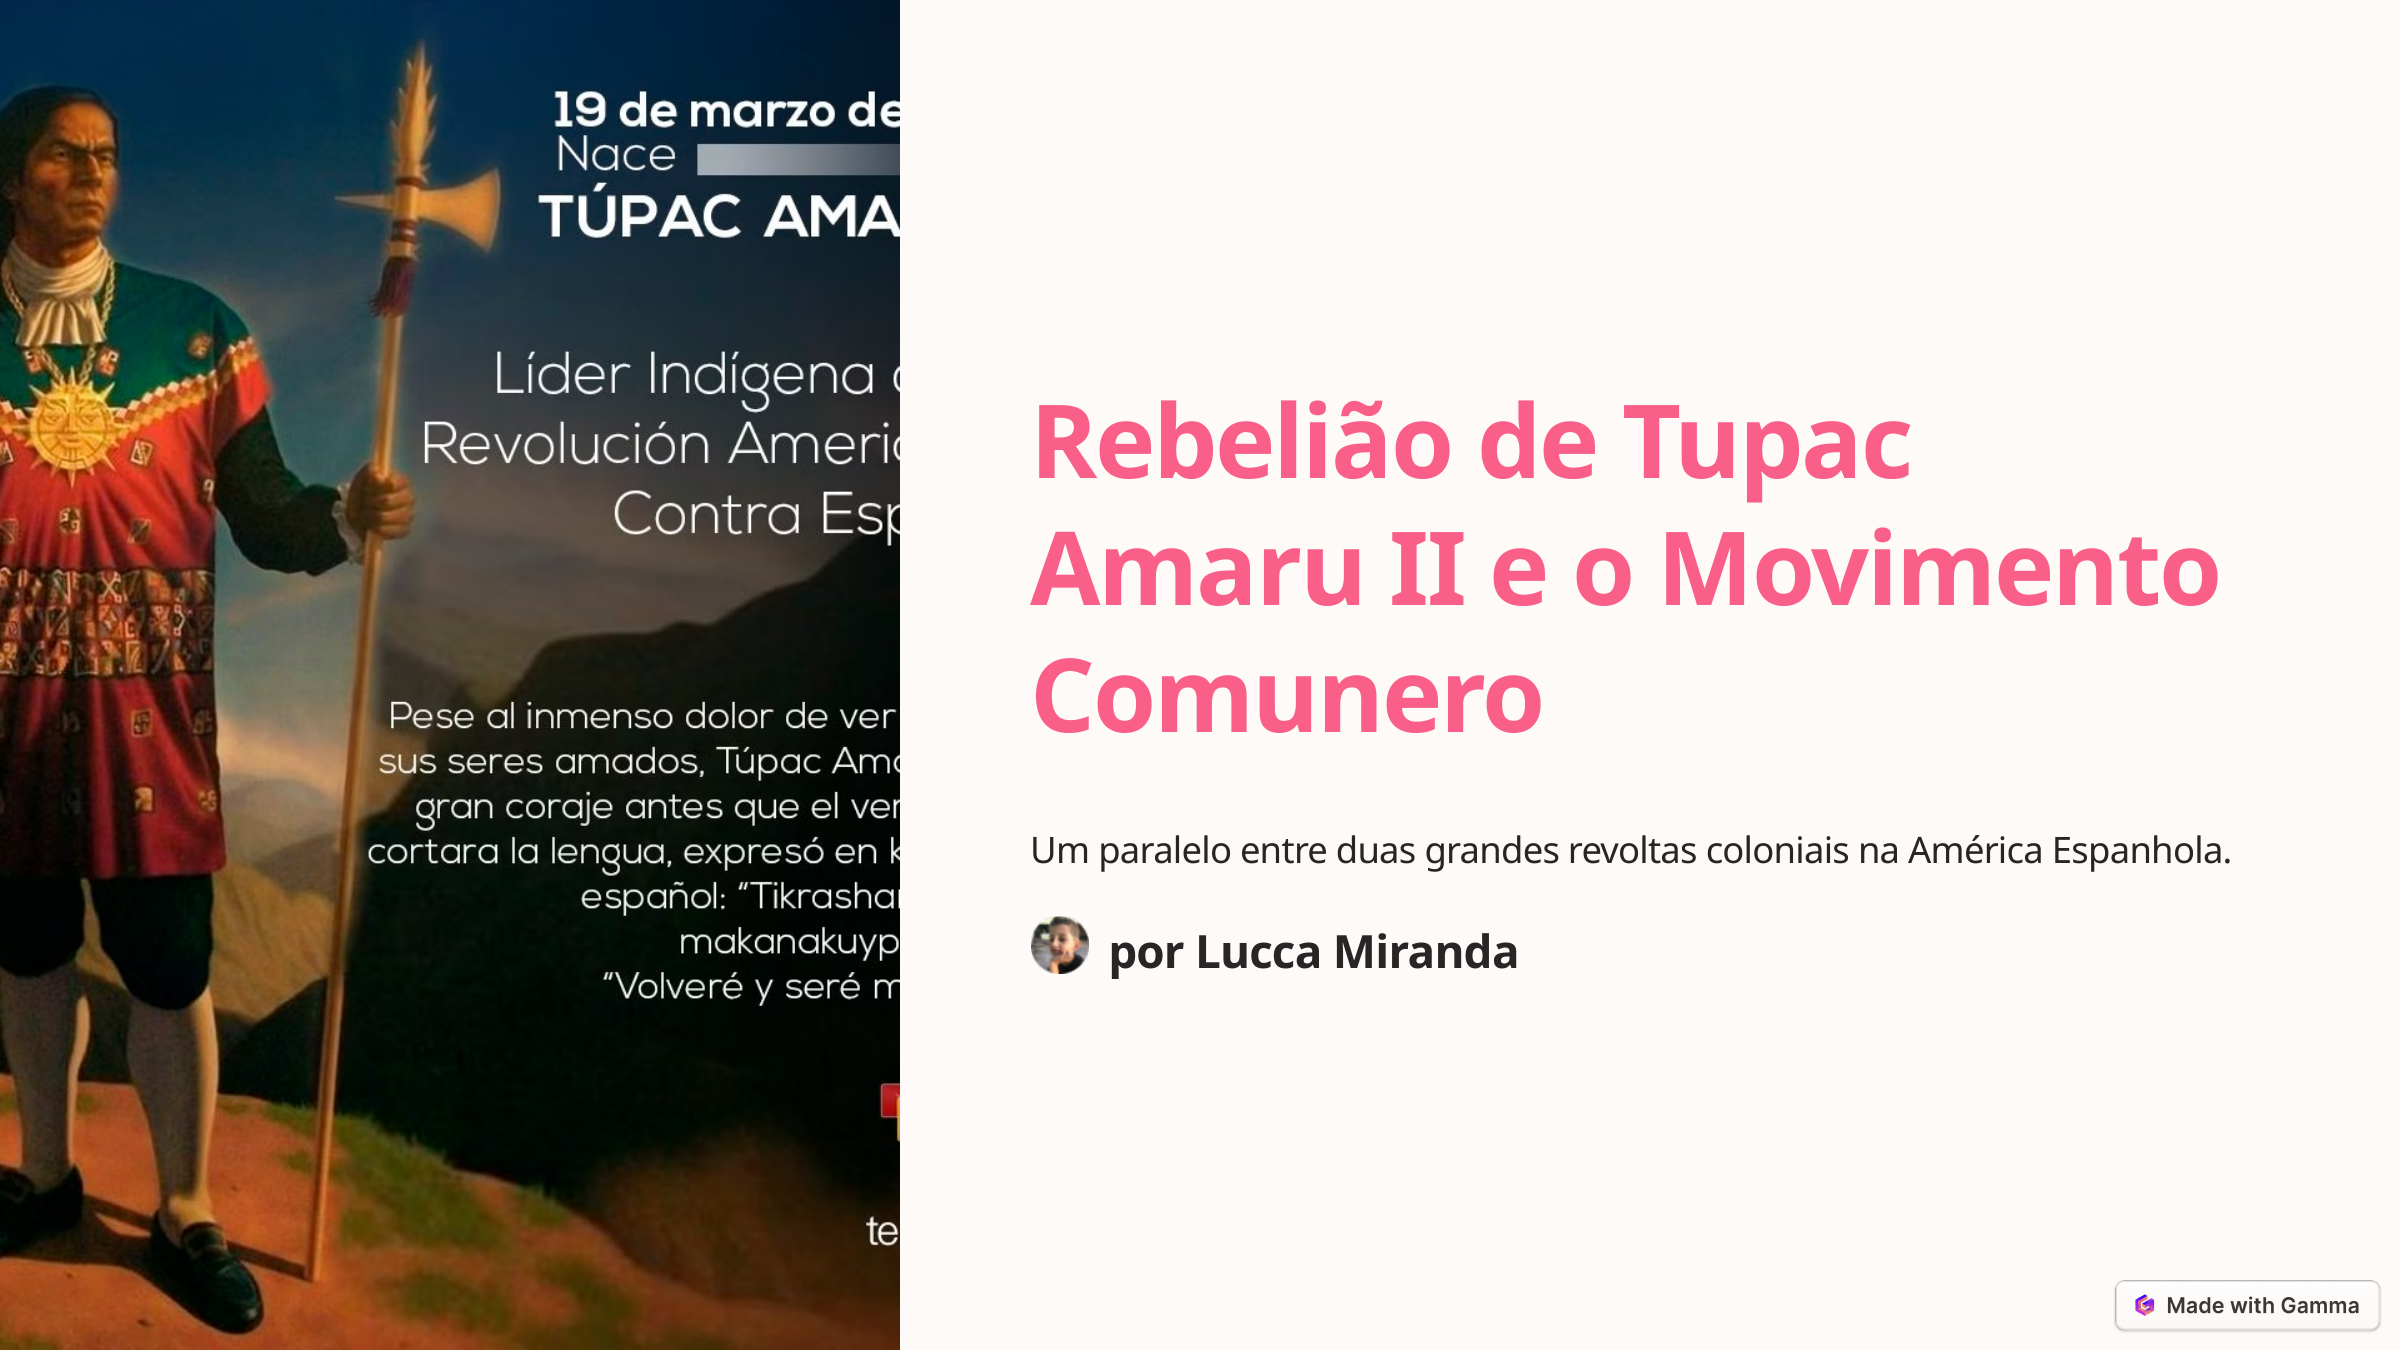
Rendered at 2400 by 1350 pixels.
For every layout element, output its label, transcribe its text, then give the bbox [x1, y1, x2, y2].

text_box Um paralelo entre duas grandes revoltas coloniais na América Espanhola. [1030, 811, 2270, 871]
text_box por Lucca Miranda [1108, 912, 1519, 978]
picture [2106, 1271, 2389, 1339]
picture [0, 0, 900, 1350]
picture [1031, 916, 1089, 974]
text_box Rebelião de Tupac Amaru II e o Movimento Comunero [1030, 371, 2270, 756]
